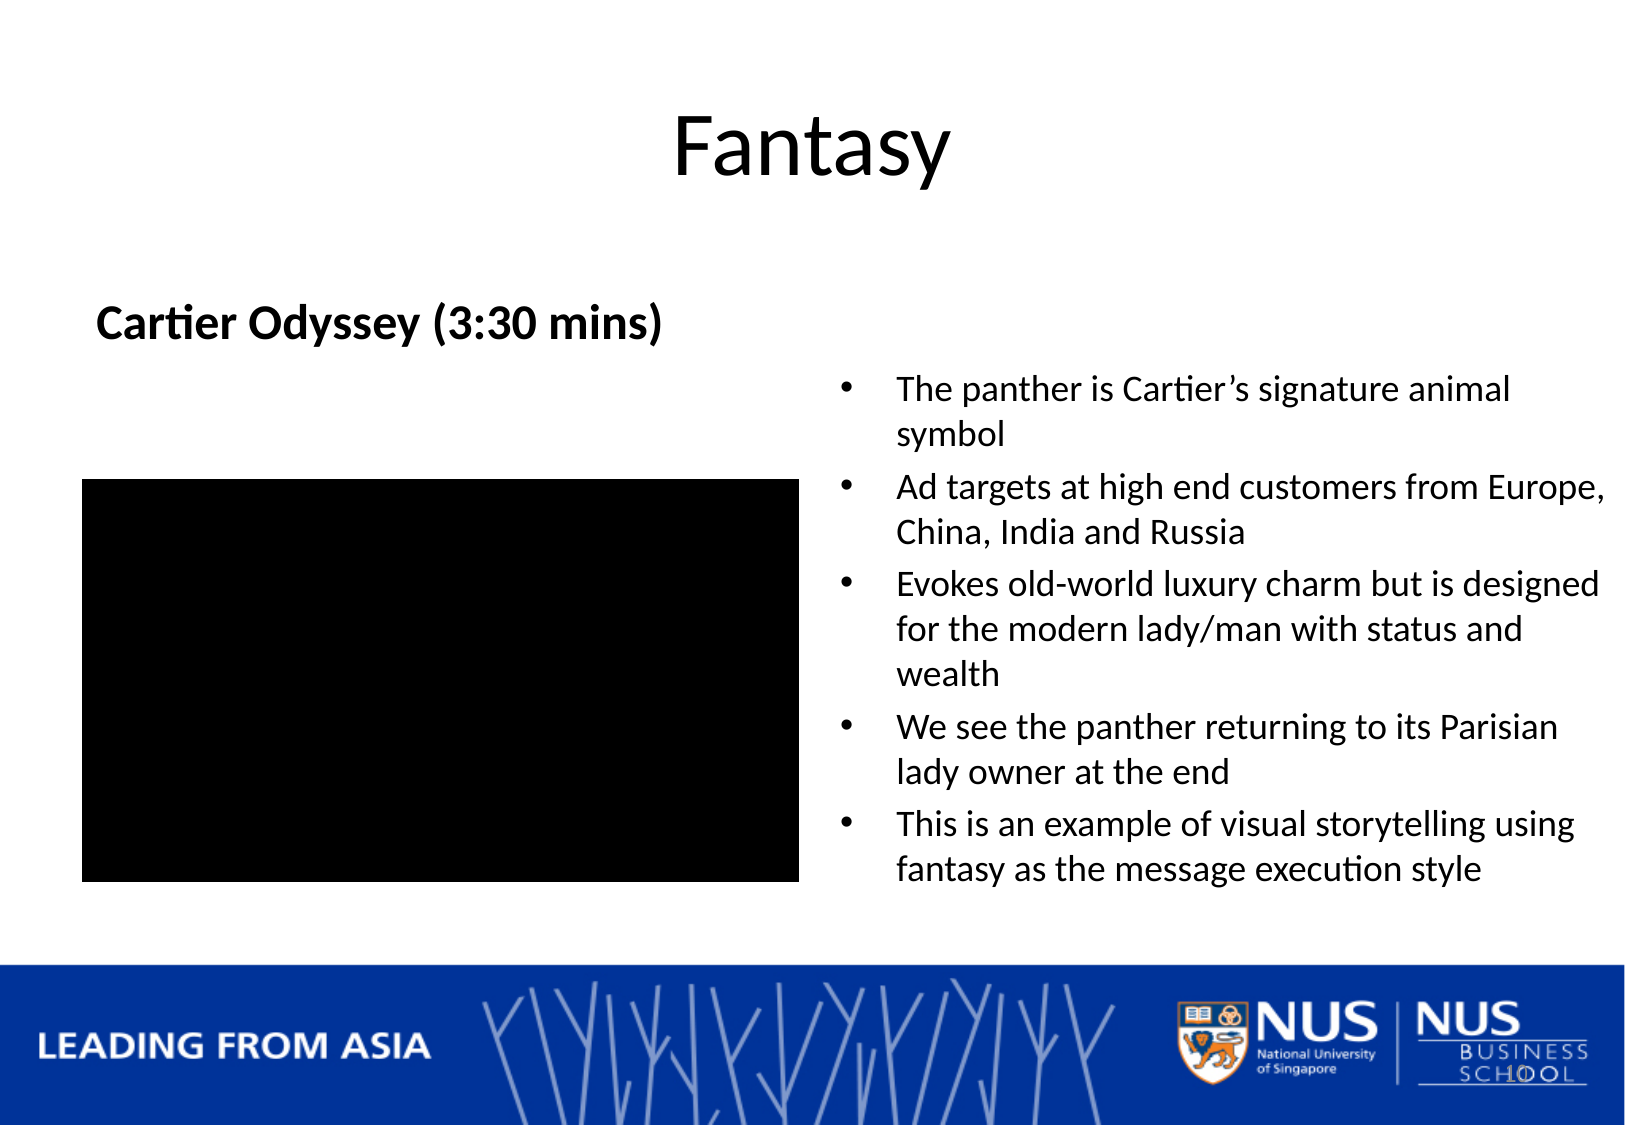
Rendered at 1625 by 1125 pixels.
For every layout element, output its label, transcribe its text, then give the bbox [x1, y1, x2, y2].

list The panther is Cartier’s signature animal symbol Ad targets at high end customers from Europe, China, India and Russia Evokes old-world luxury charm but is designed for the modern lady/man with status and wealth We see the panther returning to its Parisian lady owner at the end This is an example of visual storytelling using fantasy as the message execution style [825, 356, 1625, 919]
title Fantasy [81, 45, 1544, 233]
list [80, 478, 800, 883]
slide_number 10 [1164, 1042, 1544, 1103]
list Cartier Odyssey (3:30 mins) [81, 251, 799, 357]
picture [0, 0, 1625, 1125]
